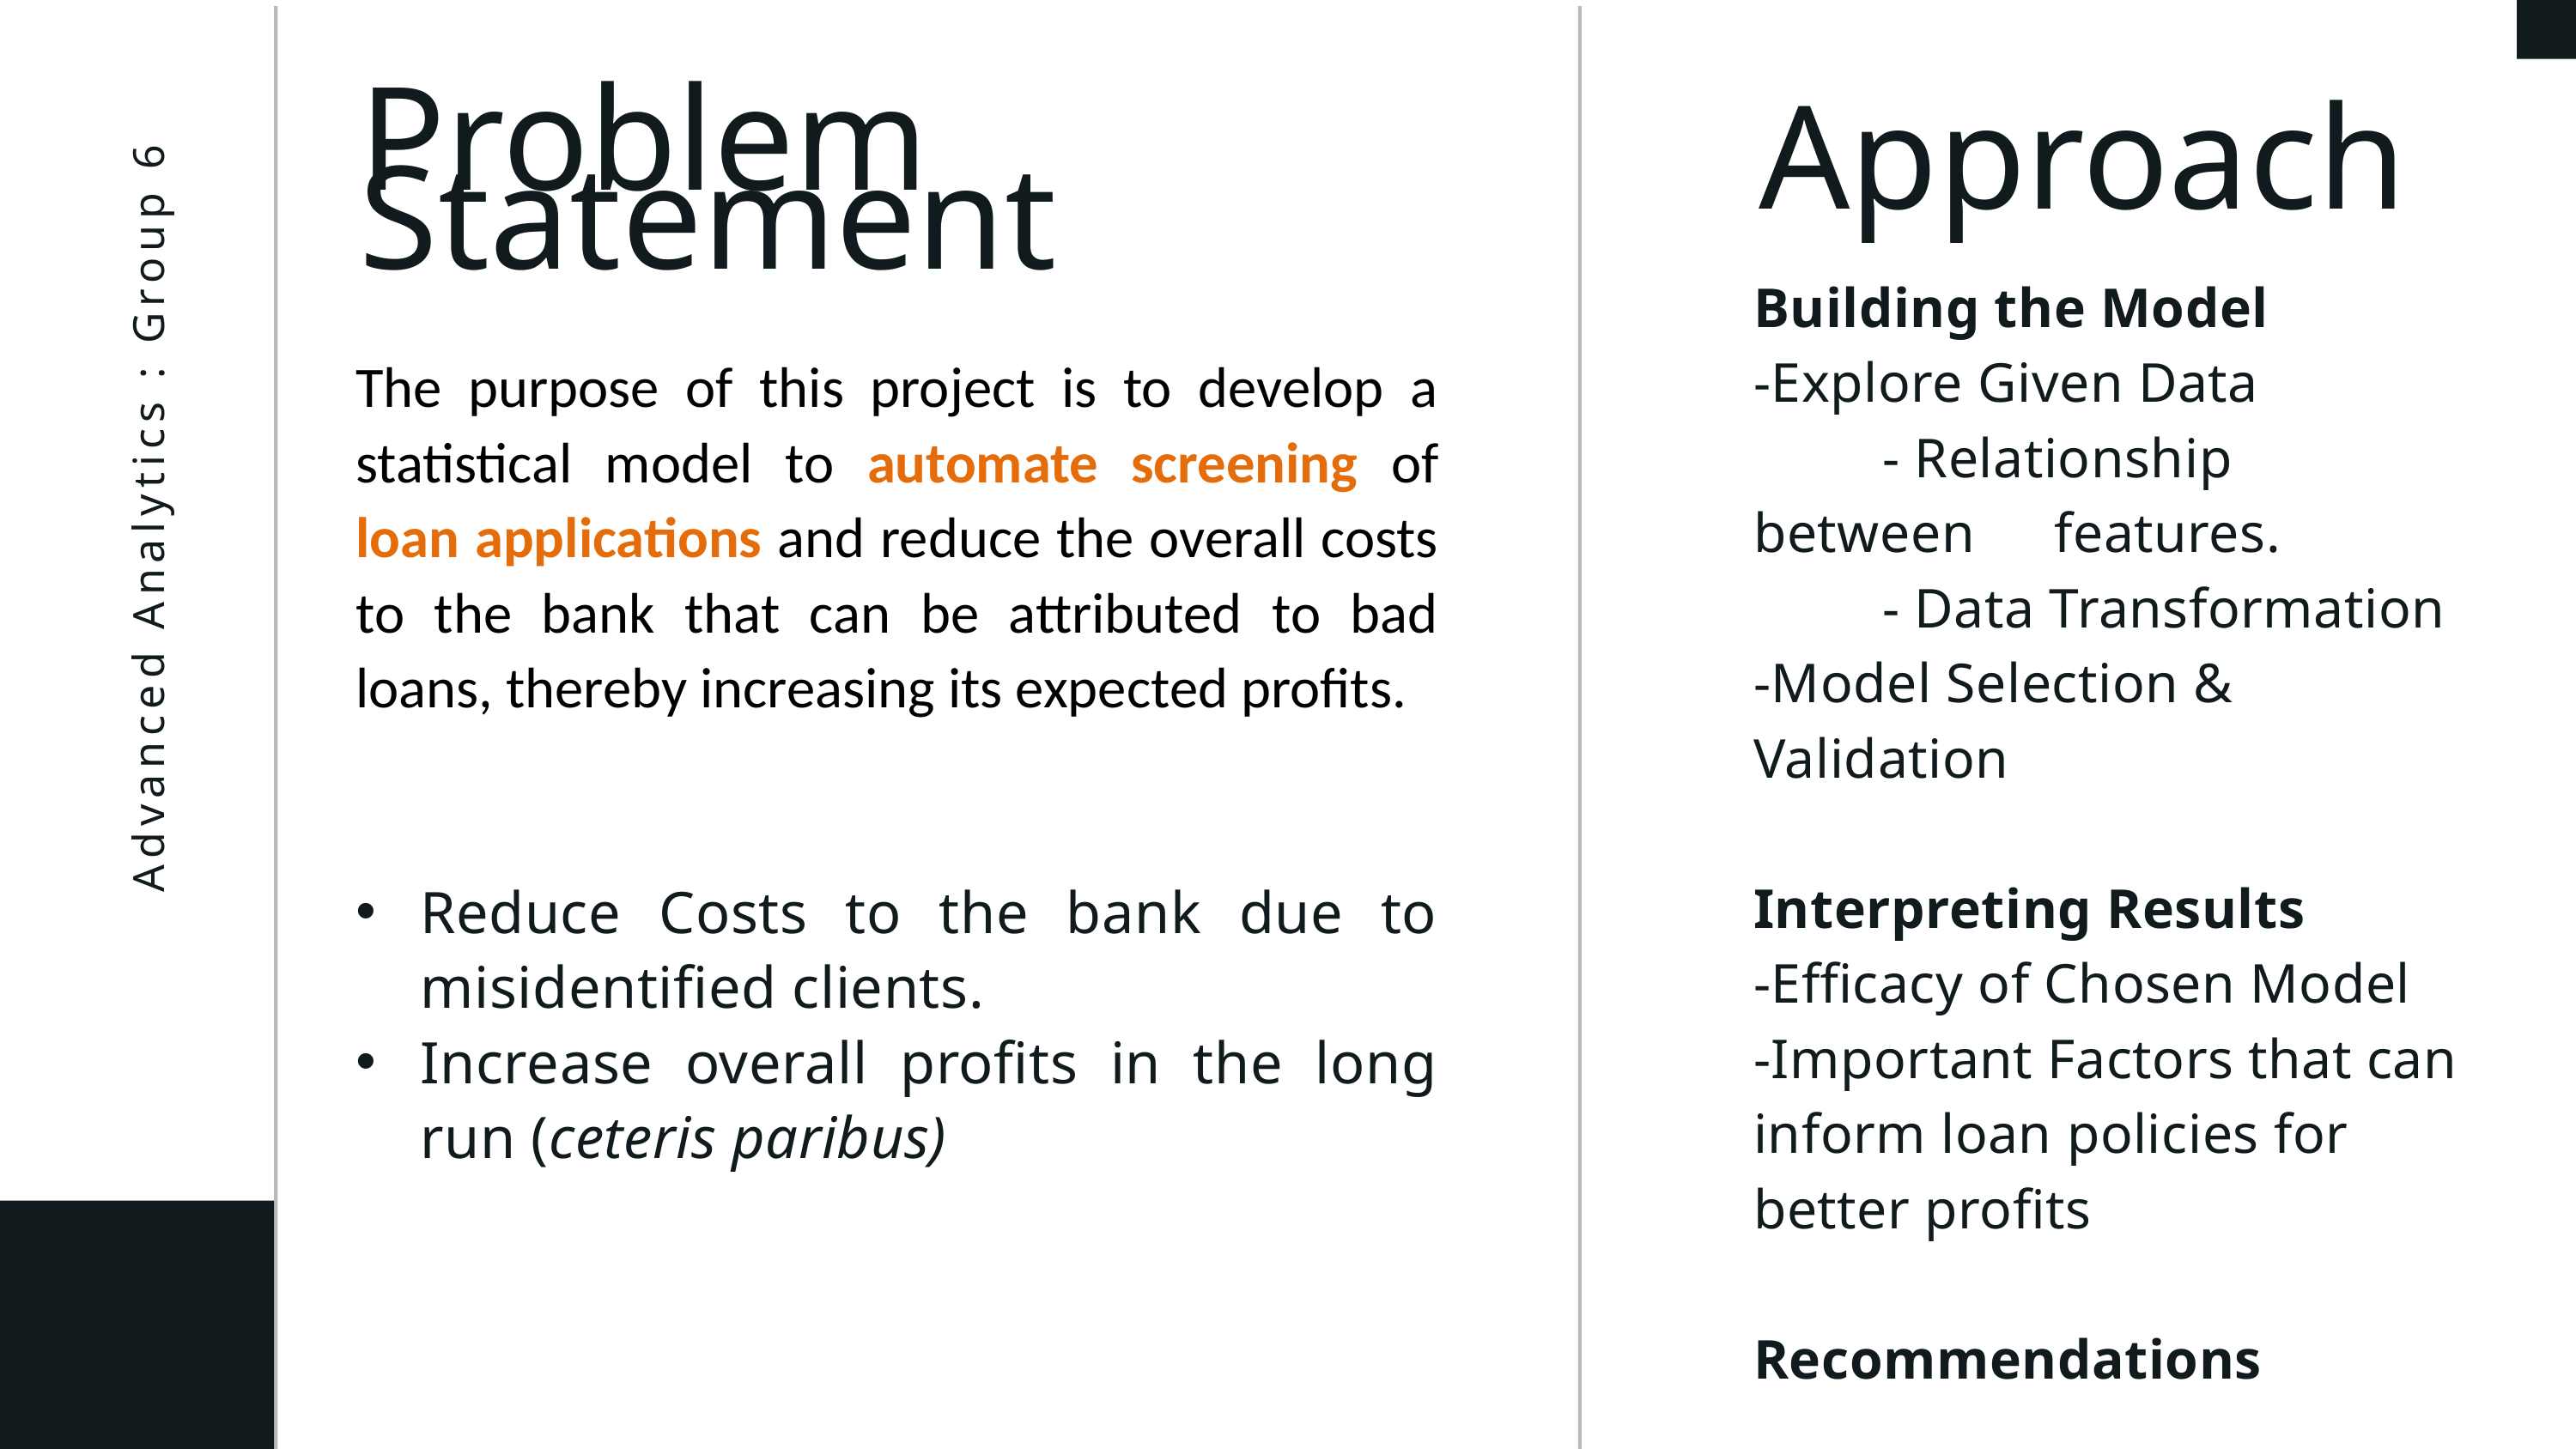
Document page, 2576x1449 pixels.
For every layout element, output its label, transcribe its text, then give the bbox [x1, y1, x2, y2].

text_box Problem Statement [359, 139, 1535, 298]
text_box The purpose of this project is to develop a statistical model to automate screening of loan applications and reduce the overall costs to the bank that can be attributed to bad loans, thereby increasing its expected profits. Reduce Costs to the bank due to misidentified clients. Increase overall profits in the long run (ceteris paribus) [355, 343, 1439, 1321]
text_box [0, 1200, 274, 1449]
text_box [1753, 80, 2470, 1401]
text_box [274, 6, 278, 1449]
text_box [1577, 6, 1582, 1449]
text_box Advanced Analytics : Group 6 [112, 144, 173, 1114]
text_box [2517, 0, 2576, 59]
